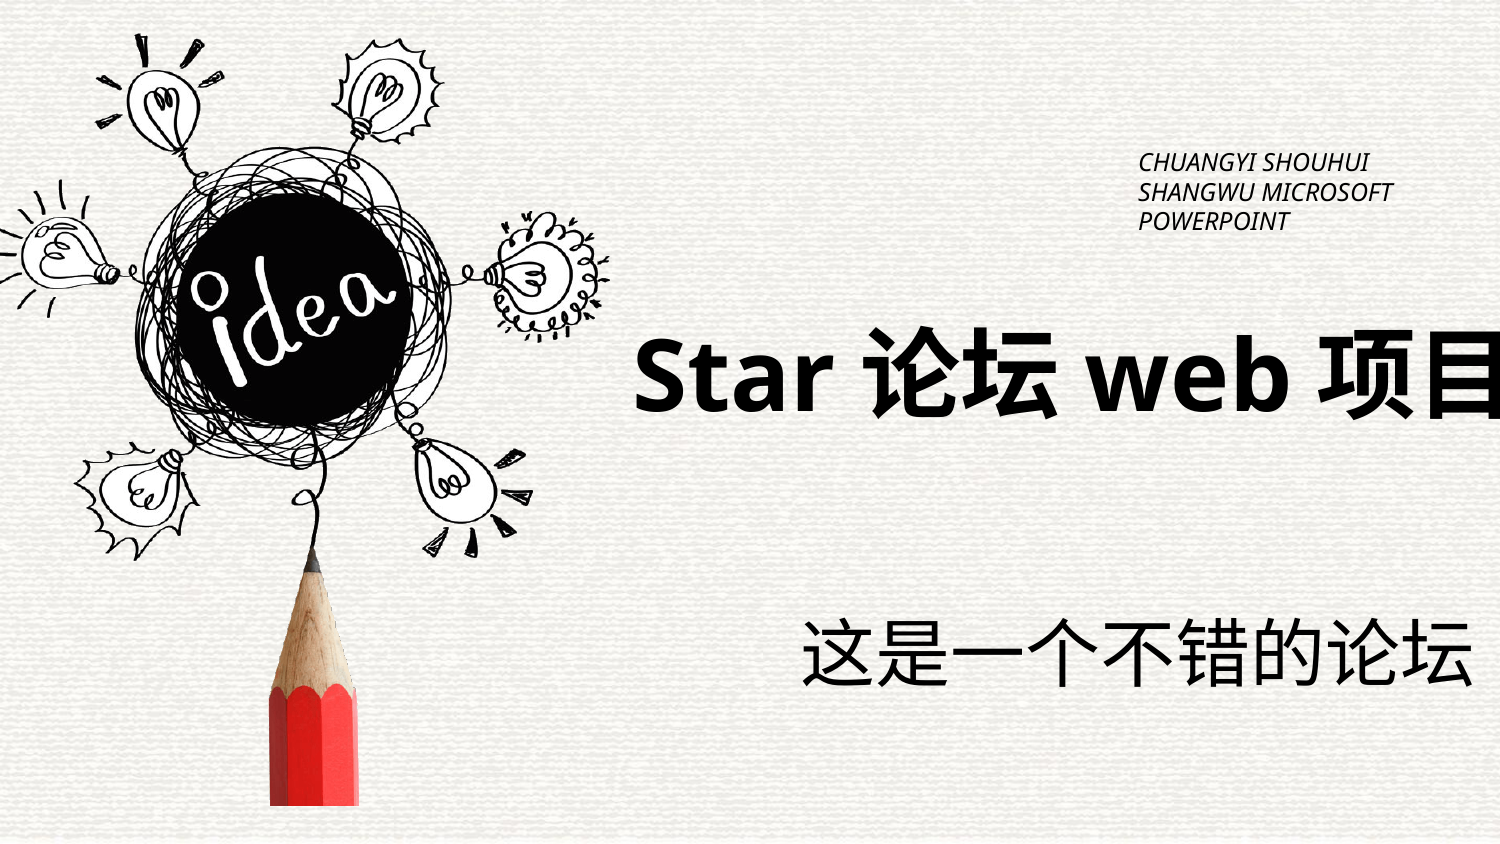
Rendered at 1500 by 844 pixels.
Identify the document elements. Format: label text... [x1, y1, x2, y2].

text_box 这是一个不错的论坛 [785, 598, 1491, 704]
text_box CHUANGYI SHOUHUI SHANGWU MICROSOFT POWERPOINT [1123, 138, 1415, 244]
picture [0, 0, 1500, 844]
text_box Star论坛web项目 [626, 303, 1500, 559]
